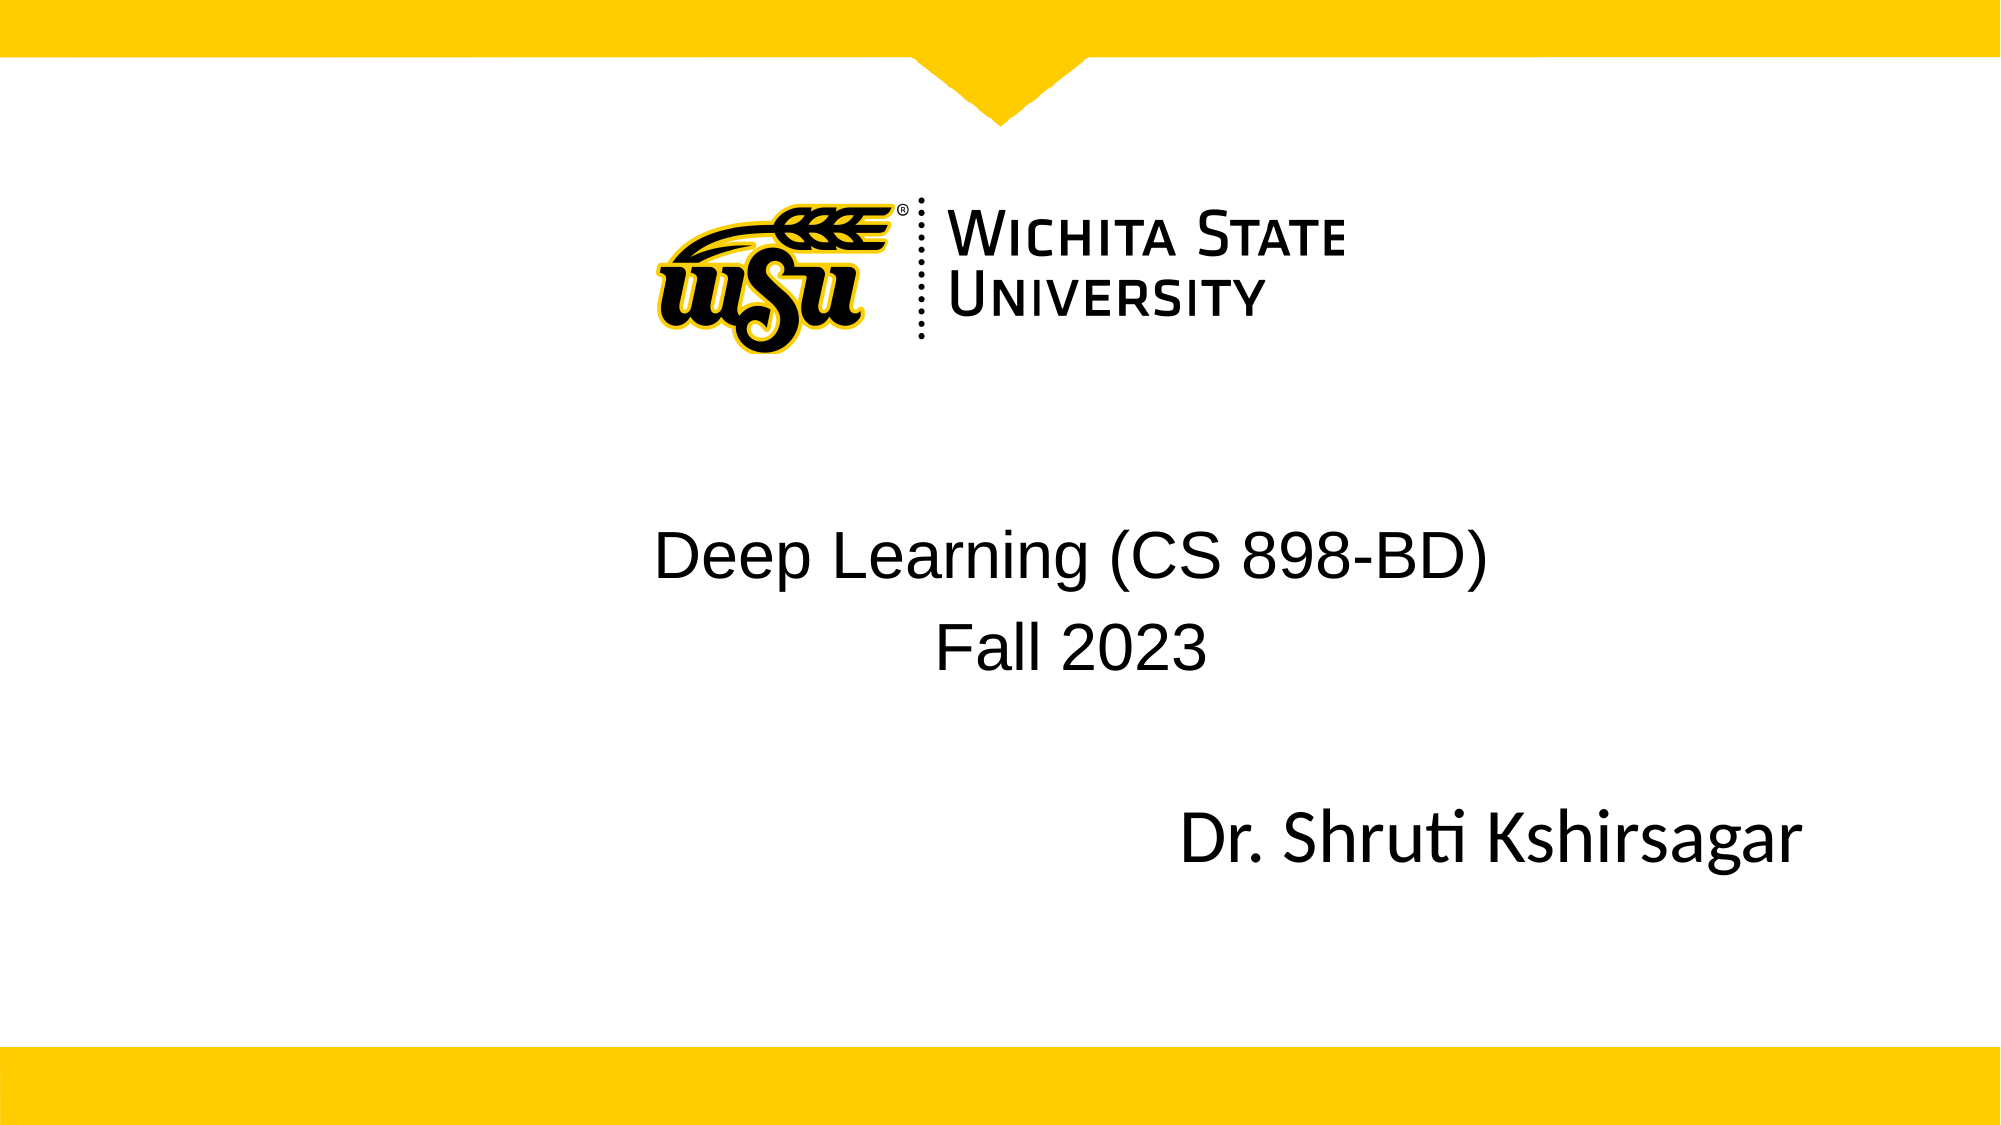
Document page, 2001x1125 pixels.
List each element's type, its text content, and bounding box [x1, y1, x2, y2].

subtitle Dr. Shruti Kshirsagar [1172, 759, 2000, 887]
title Deep Learning (CS 898-BD) Fall 2023 [249, 410, 1839, 692]
picture [0, 0, 2001, 1125]
